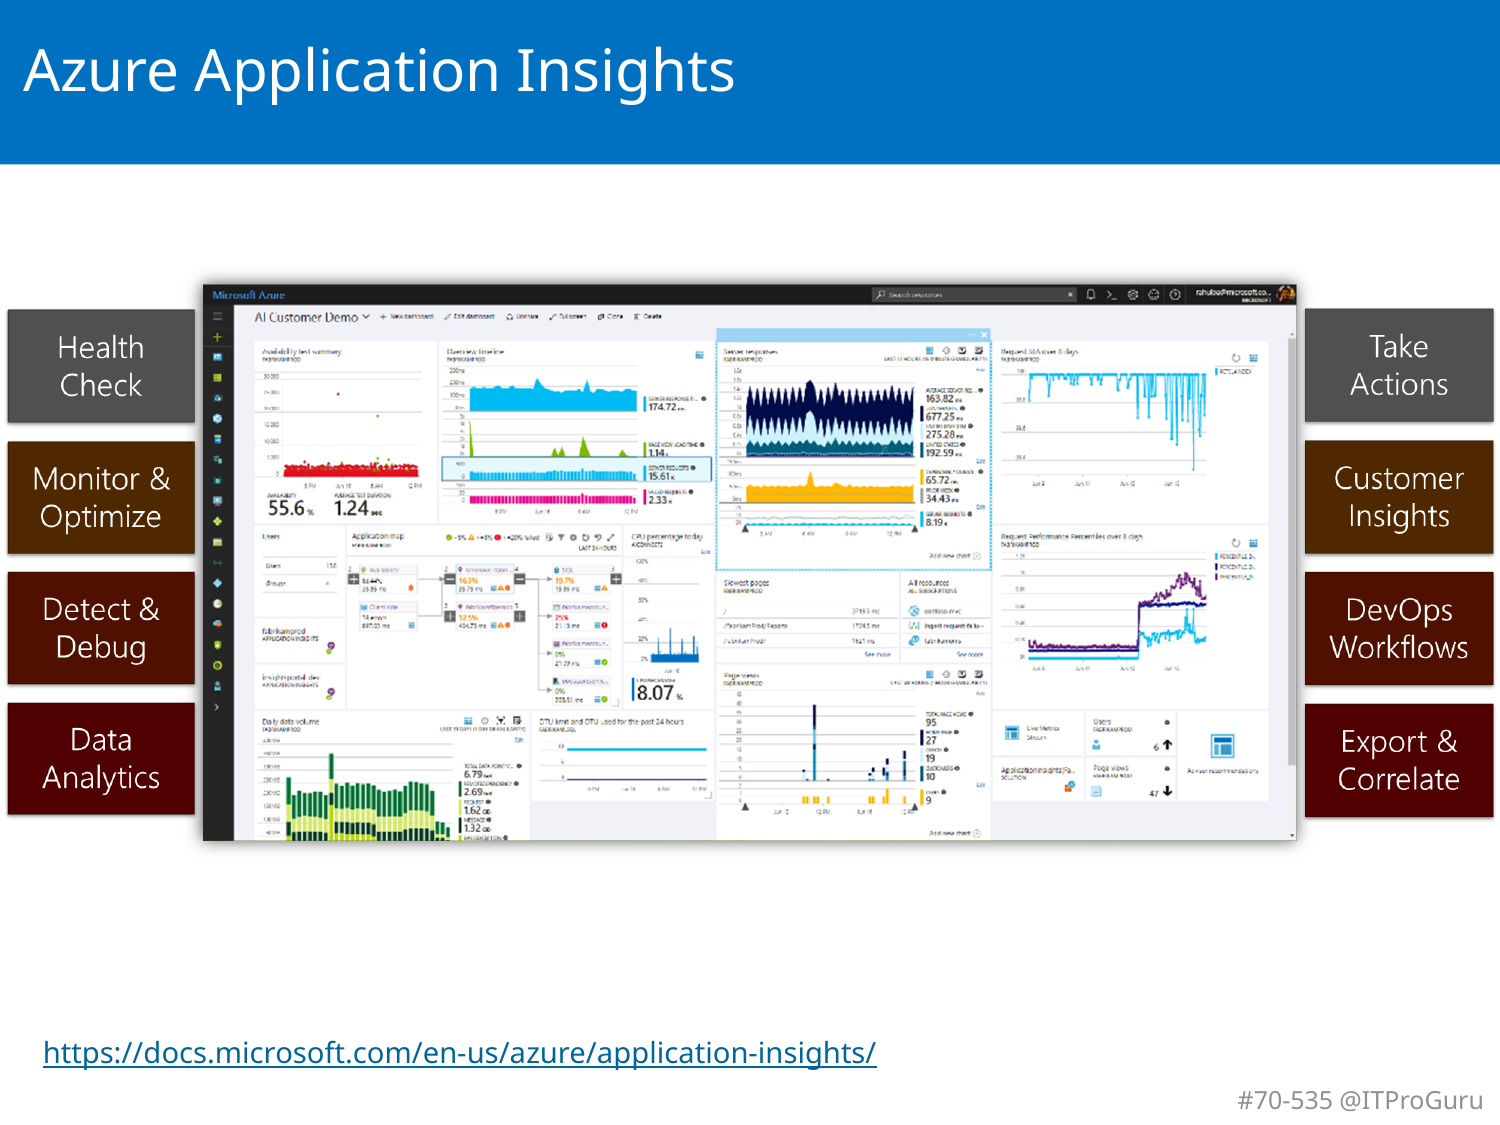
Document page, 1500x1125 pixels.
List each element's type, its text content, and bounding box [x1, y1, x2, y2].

title Azure Application Insights [22, 0, 1472, 148]
picture [0, 260, 1500, 865]
list https://docs.microsoft.com/en-us/azure/application-insights/ [42, 1034, 1450, 1103]
